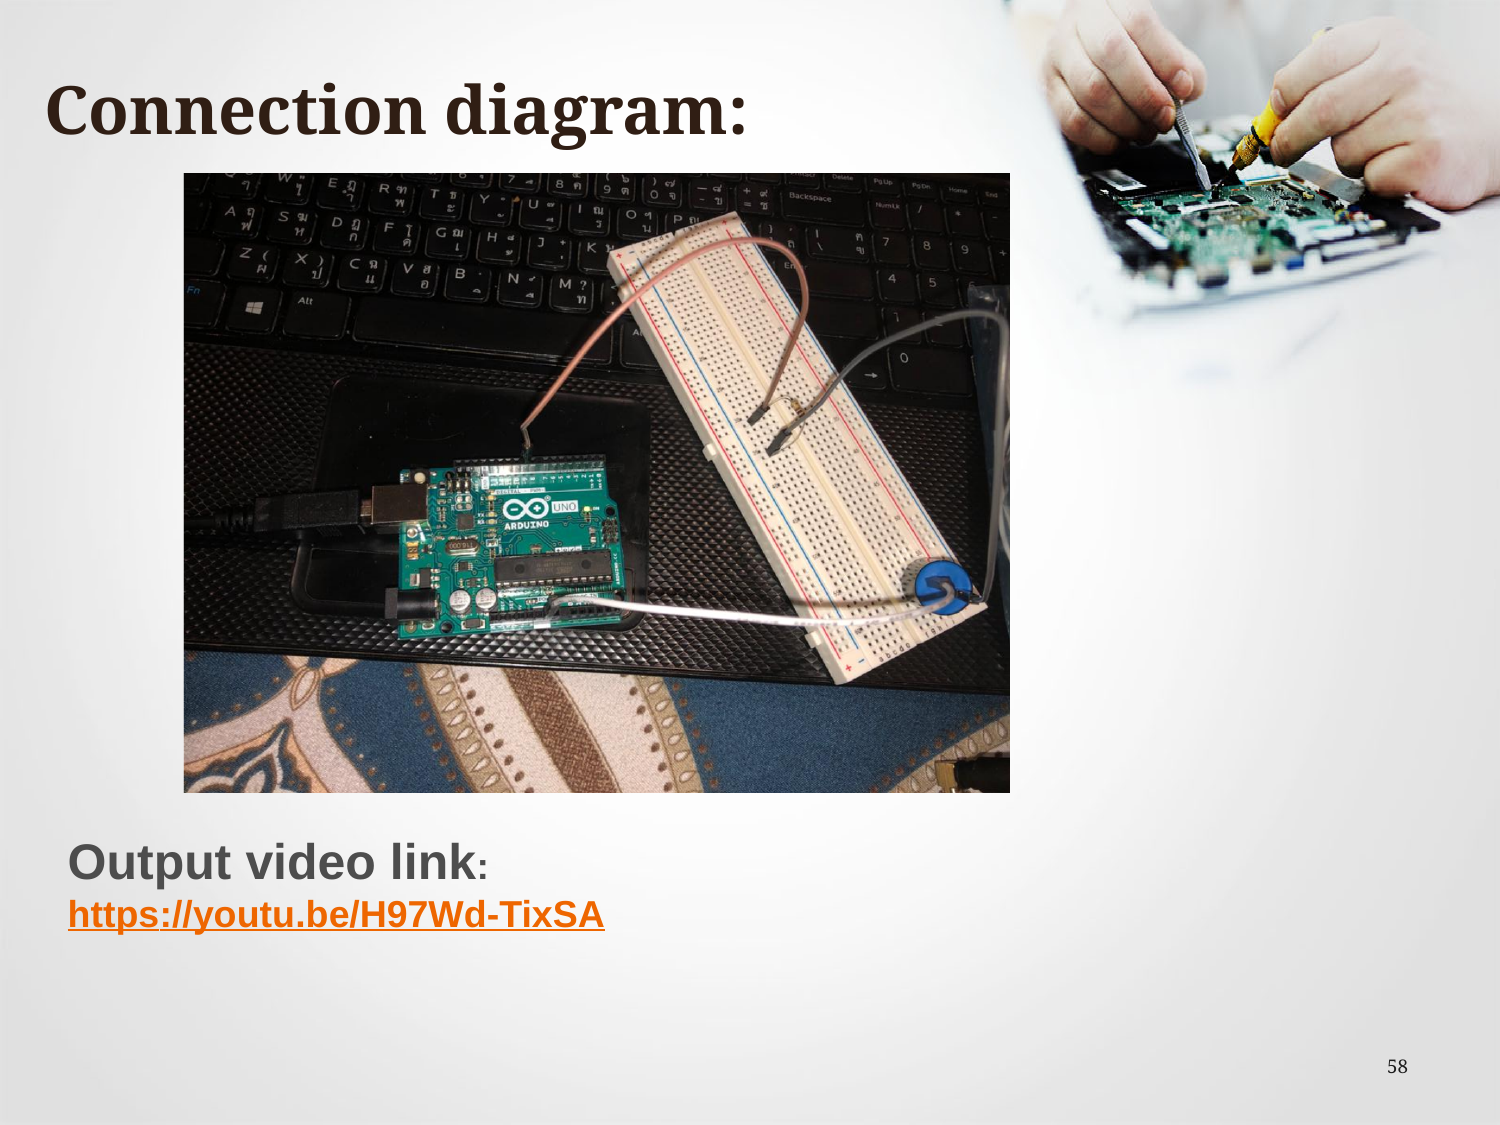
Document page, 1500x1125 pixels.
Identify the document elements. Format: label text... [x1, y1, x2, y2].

text_box Output video link: https://youtu.be/H97Wd-TixSA [53, 822, 1211, 987]
title Connection diagram: [29, 13, 1376, 203]
picture [0, 0, 1500, 1125]
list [286, 69, 907, 897]
slide_number 58 [1074, 1046, 1424, 1103]
